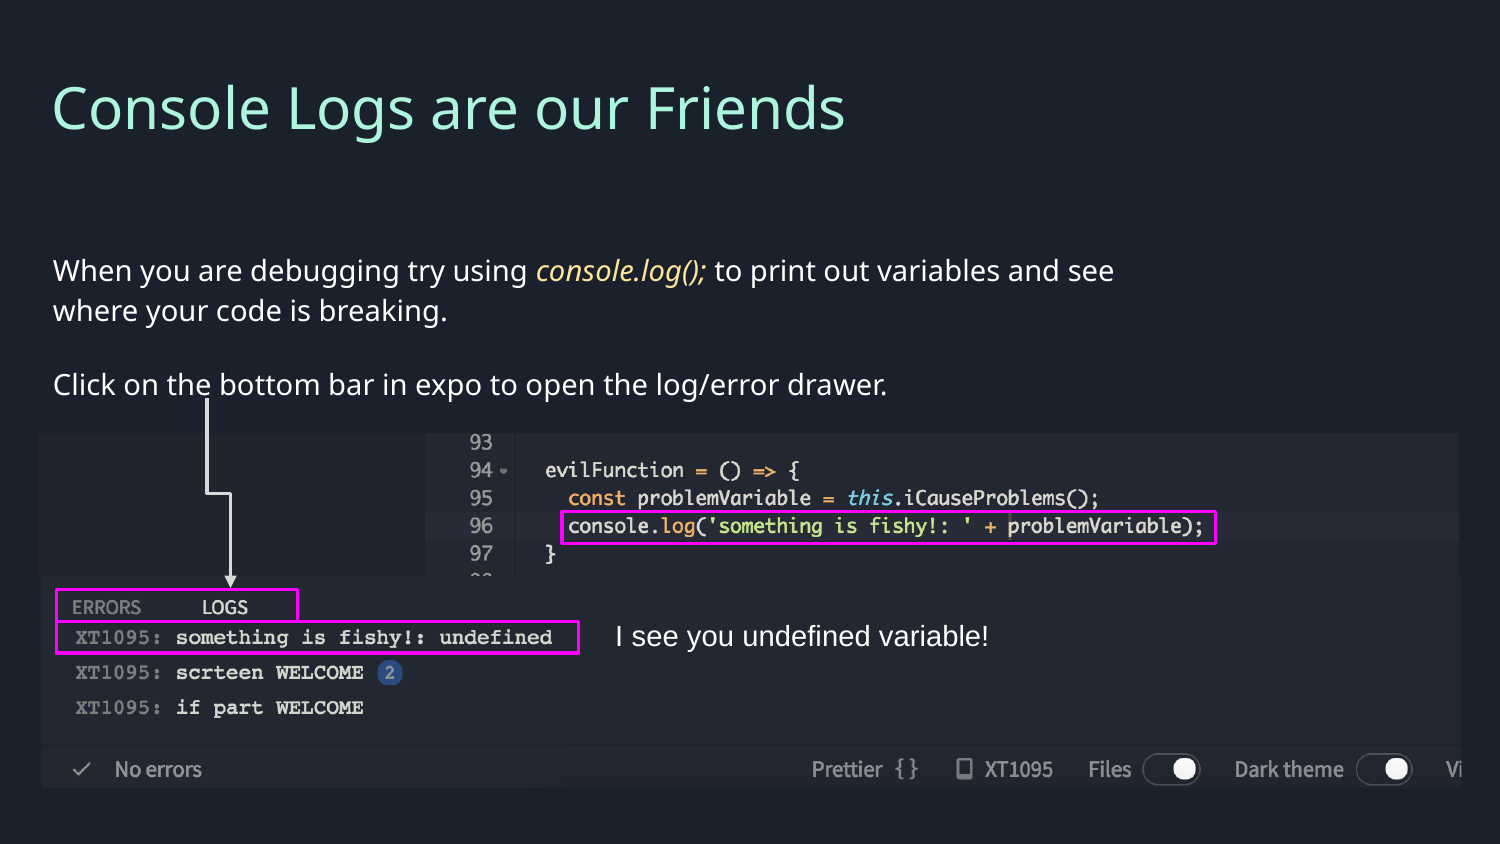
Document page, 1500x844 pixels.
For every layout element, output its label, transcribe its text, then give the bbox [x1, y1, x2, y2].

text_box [123, 481, 314, 506]
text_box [38, 433, 1462, 789]
title Console Logs are our Friends [36, 56, 1192, 206]
list When you are debugging try using console.log(); to print out variables and see where your code is breaking. Click on the bottom bar in expo to open the log/error drawer. [37, 232, 1208, 432]
